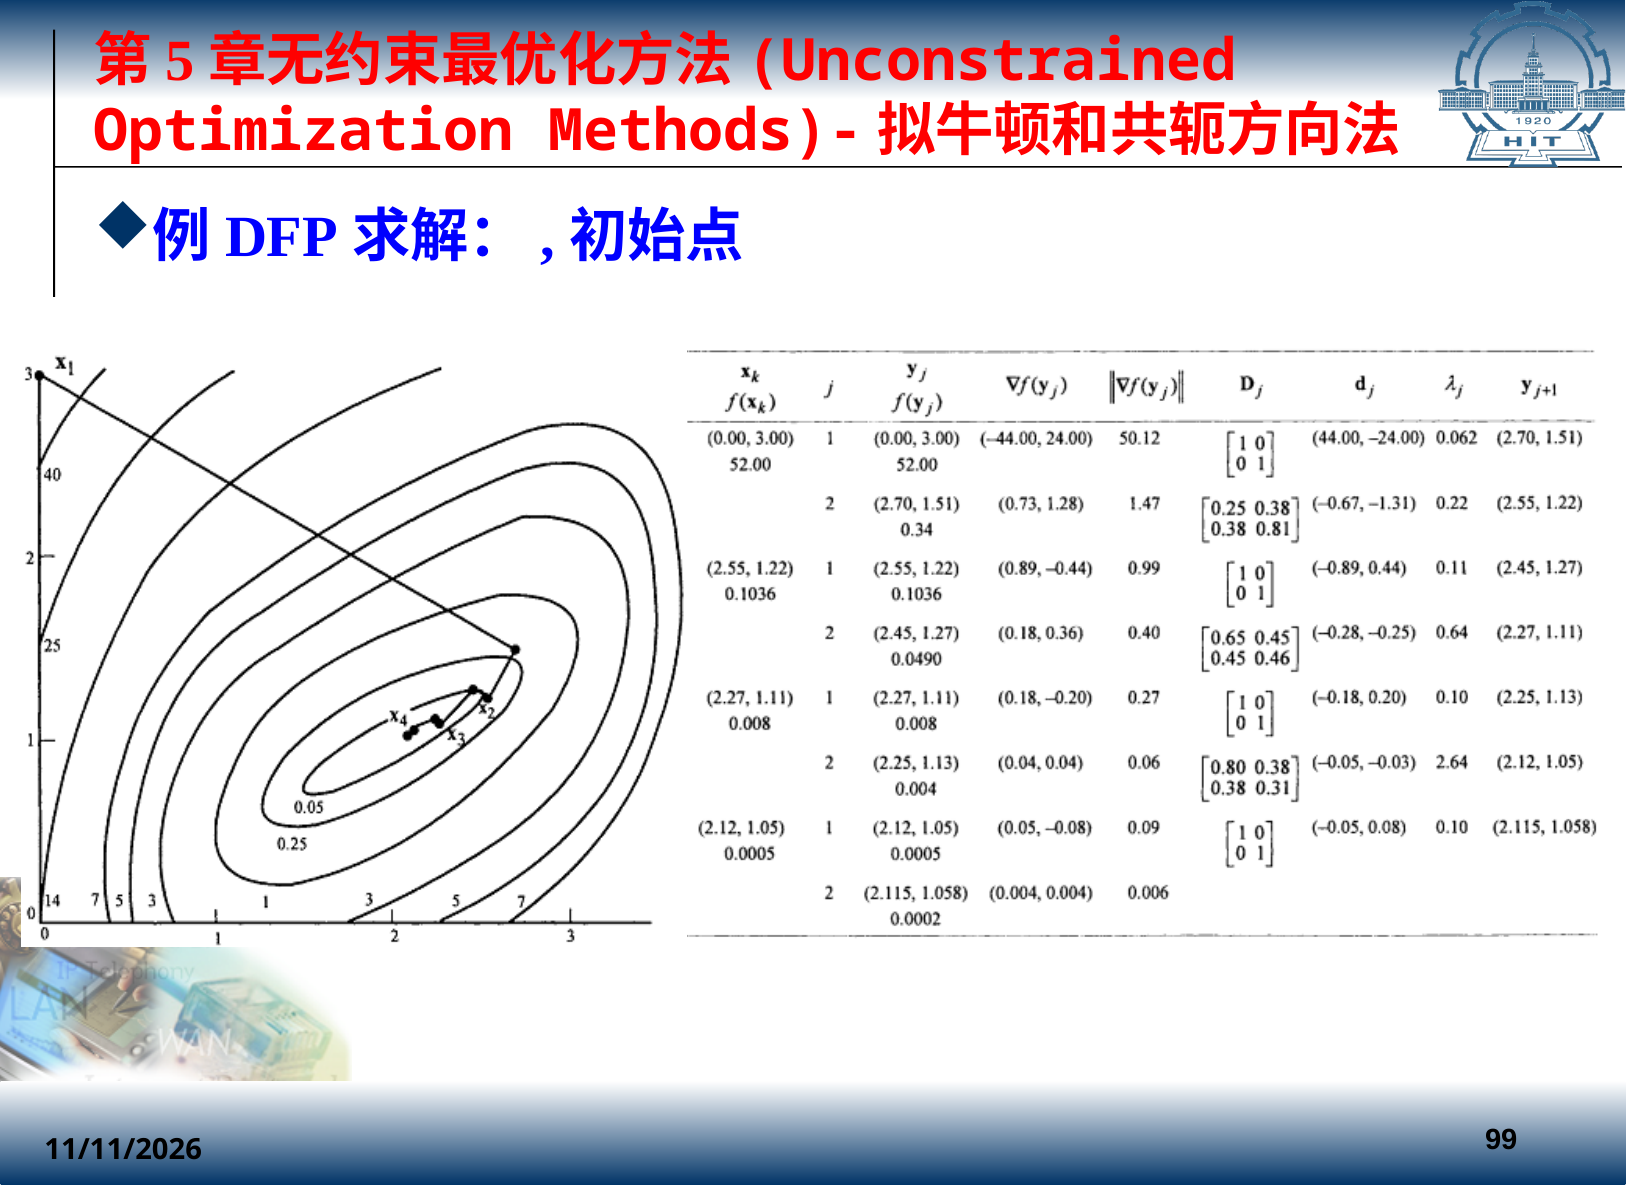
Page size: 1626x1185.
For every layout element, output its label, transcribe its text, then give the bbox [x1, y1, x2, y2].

picture [1438, 1, 1626, 167]
title 第5章无约束最优化方法(Unconstrained Optimization Methods)-拟牛顿和共轭方向法 [78, 29, 1498, 155]
picture [0, 343, 1605, 1120]
